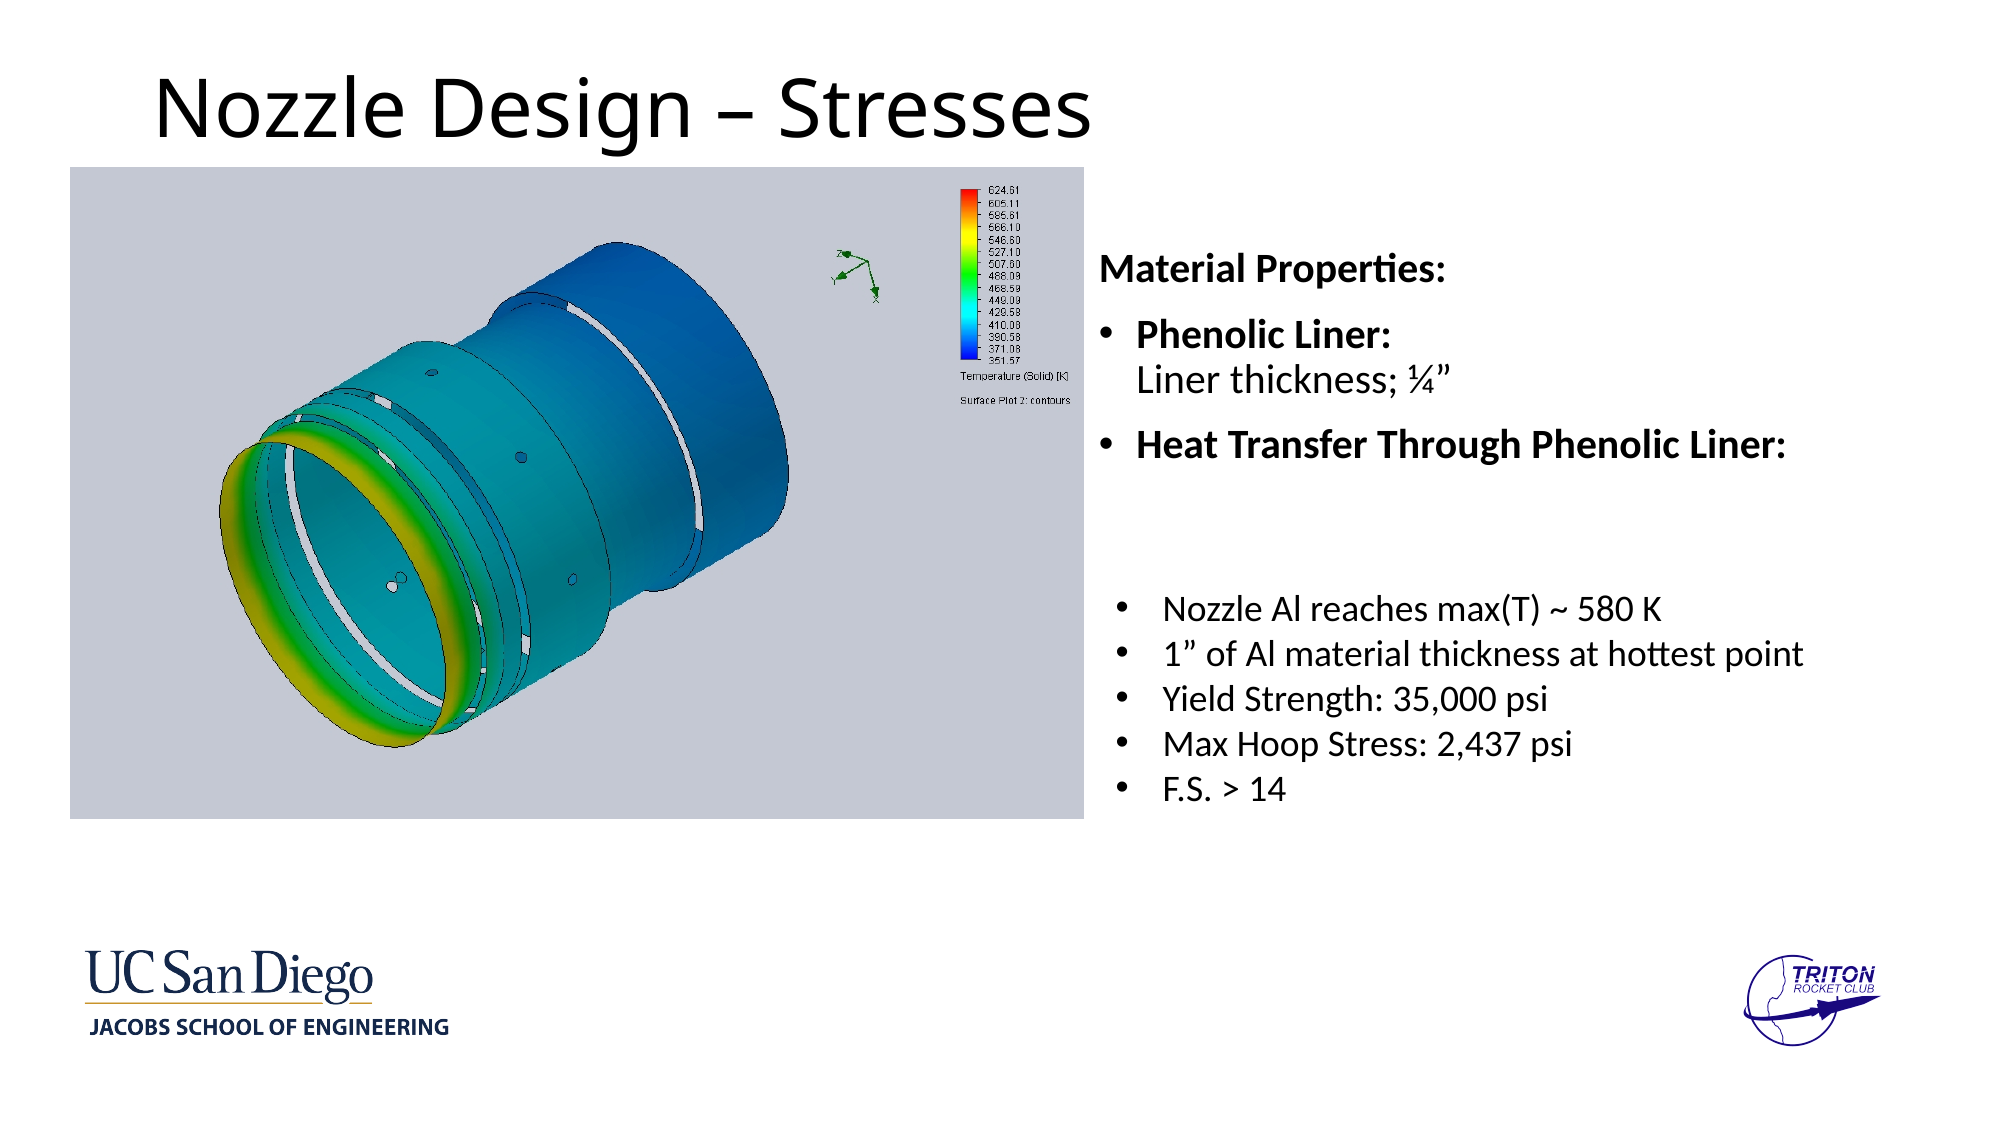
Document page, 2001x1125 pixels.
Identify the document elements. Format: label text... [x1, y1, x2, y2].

picture [70, 167, 1084, 819]
picture [84, 949, 449, 1036]
text_box Nozzle Al reaches max(T) ~ 580 K 1” of Al material thickness at hottest point Yield Strength: 35,000 psi Max Hoop Stress: 2,437 psi F.S. > 14 [1100, 576, 1894, 817]
picture [1740, 928, 1885, 1073]
title Nozzle Design – Stresses [137, 59, 1863, 164]
